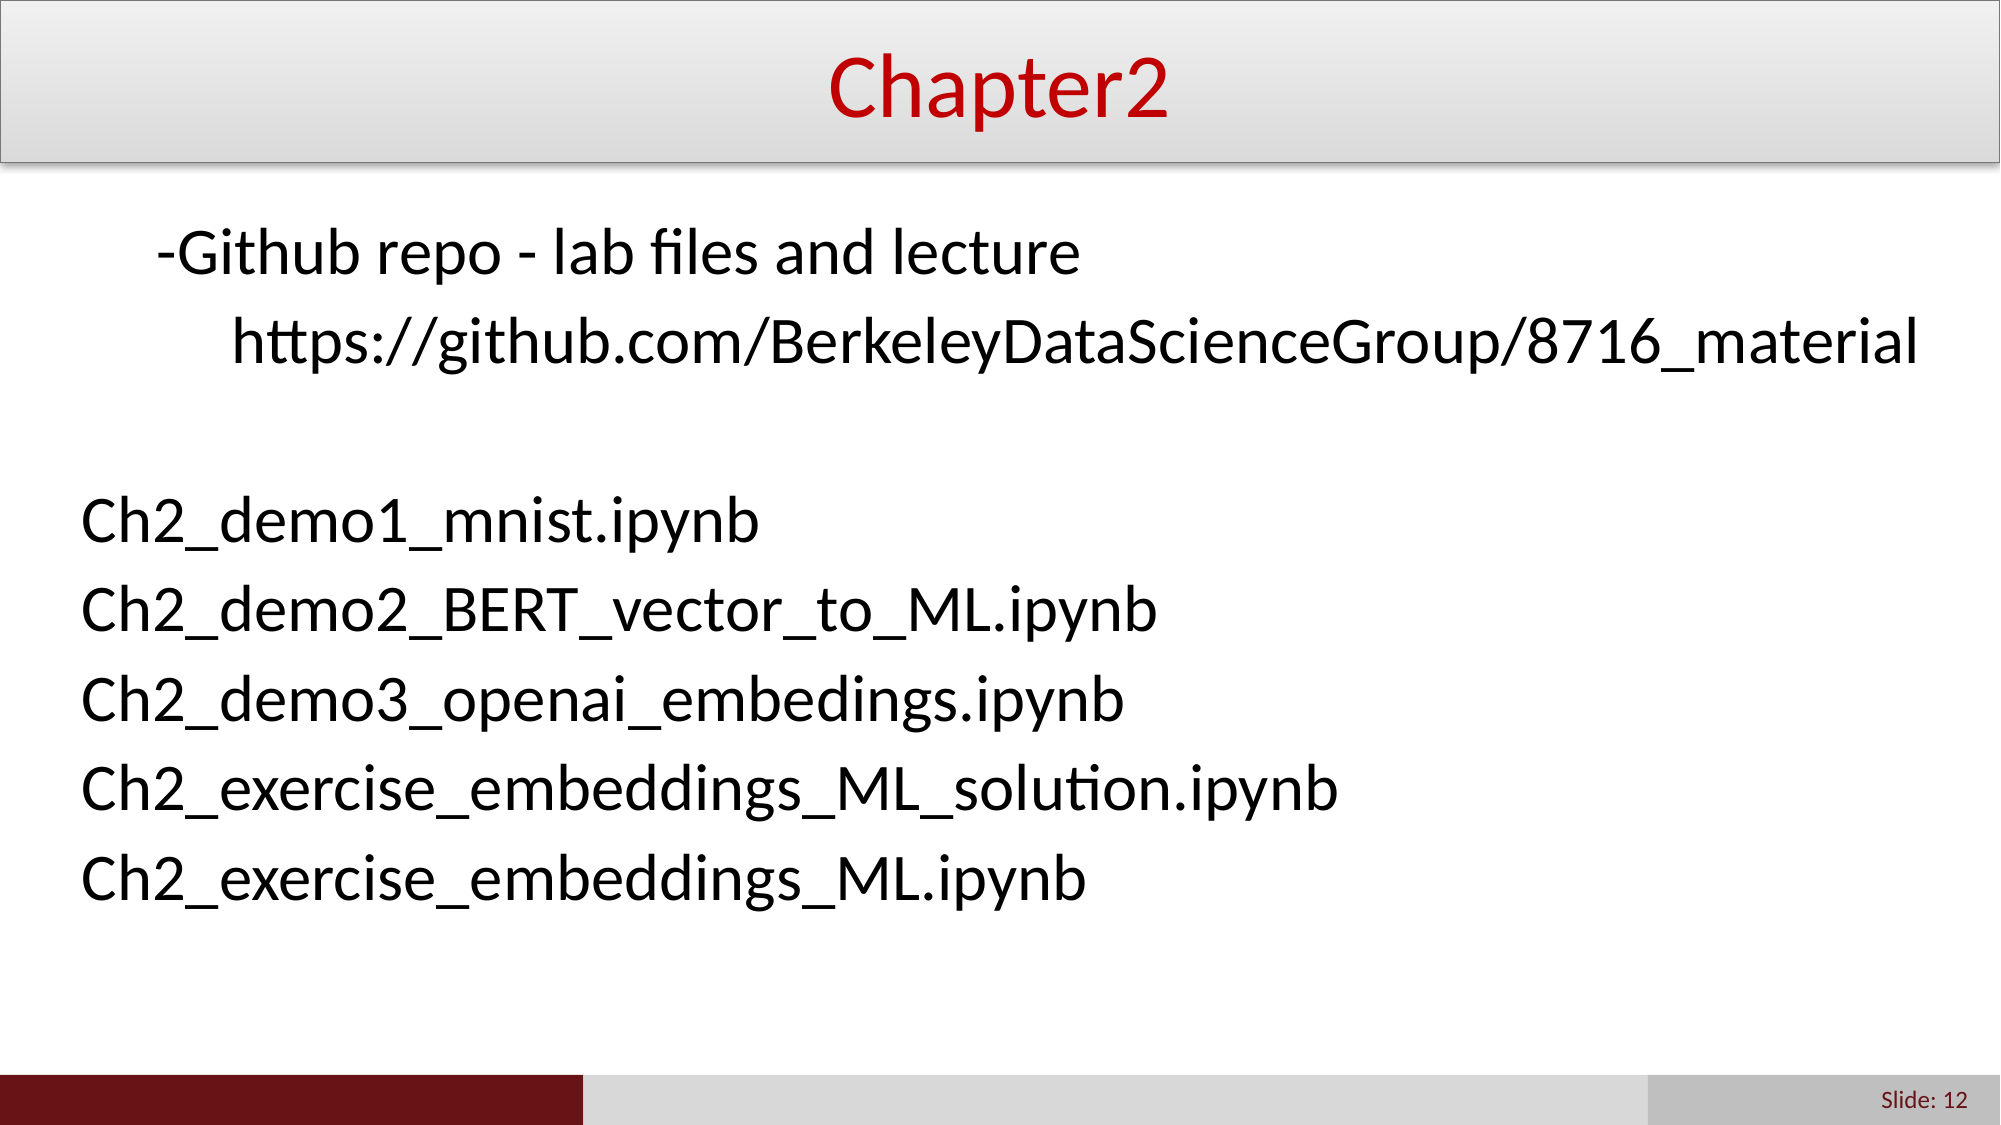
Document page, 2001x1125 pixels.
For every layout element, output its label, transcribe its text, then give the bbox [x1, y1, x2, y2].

list -Github repo - lab files and lecture https://github.com/BerkeleyDataScienceGroup/8716_material Ch2_demo1_mnist.ipynb Ch2_demo2_BERT_vector_to_ML.ipynb Ch2_demo3_openai_embedings.ipynb Ch2_exercise_embeddings_ML_solution.ipynb Ch2_exercise_embeddings_ML.ipynb [66, 200, 1967, 1050]
title Chapter2 [0, 0, 2000, 163]
